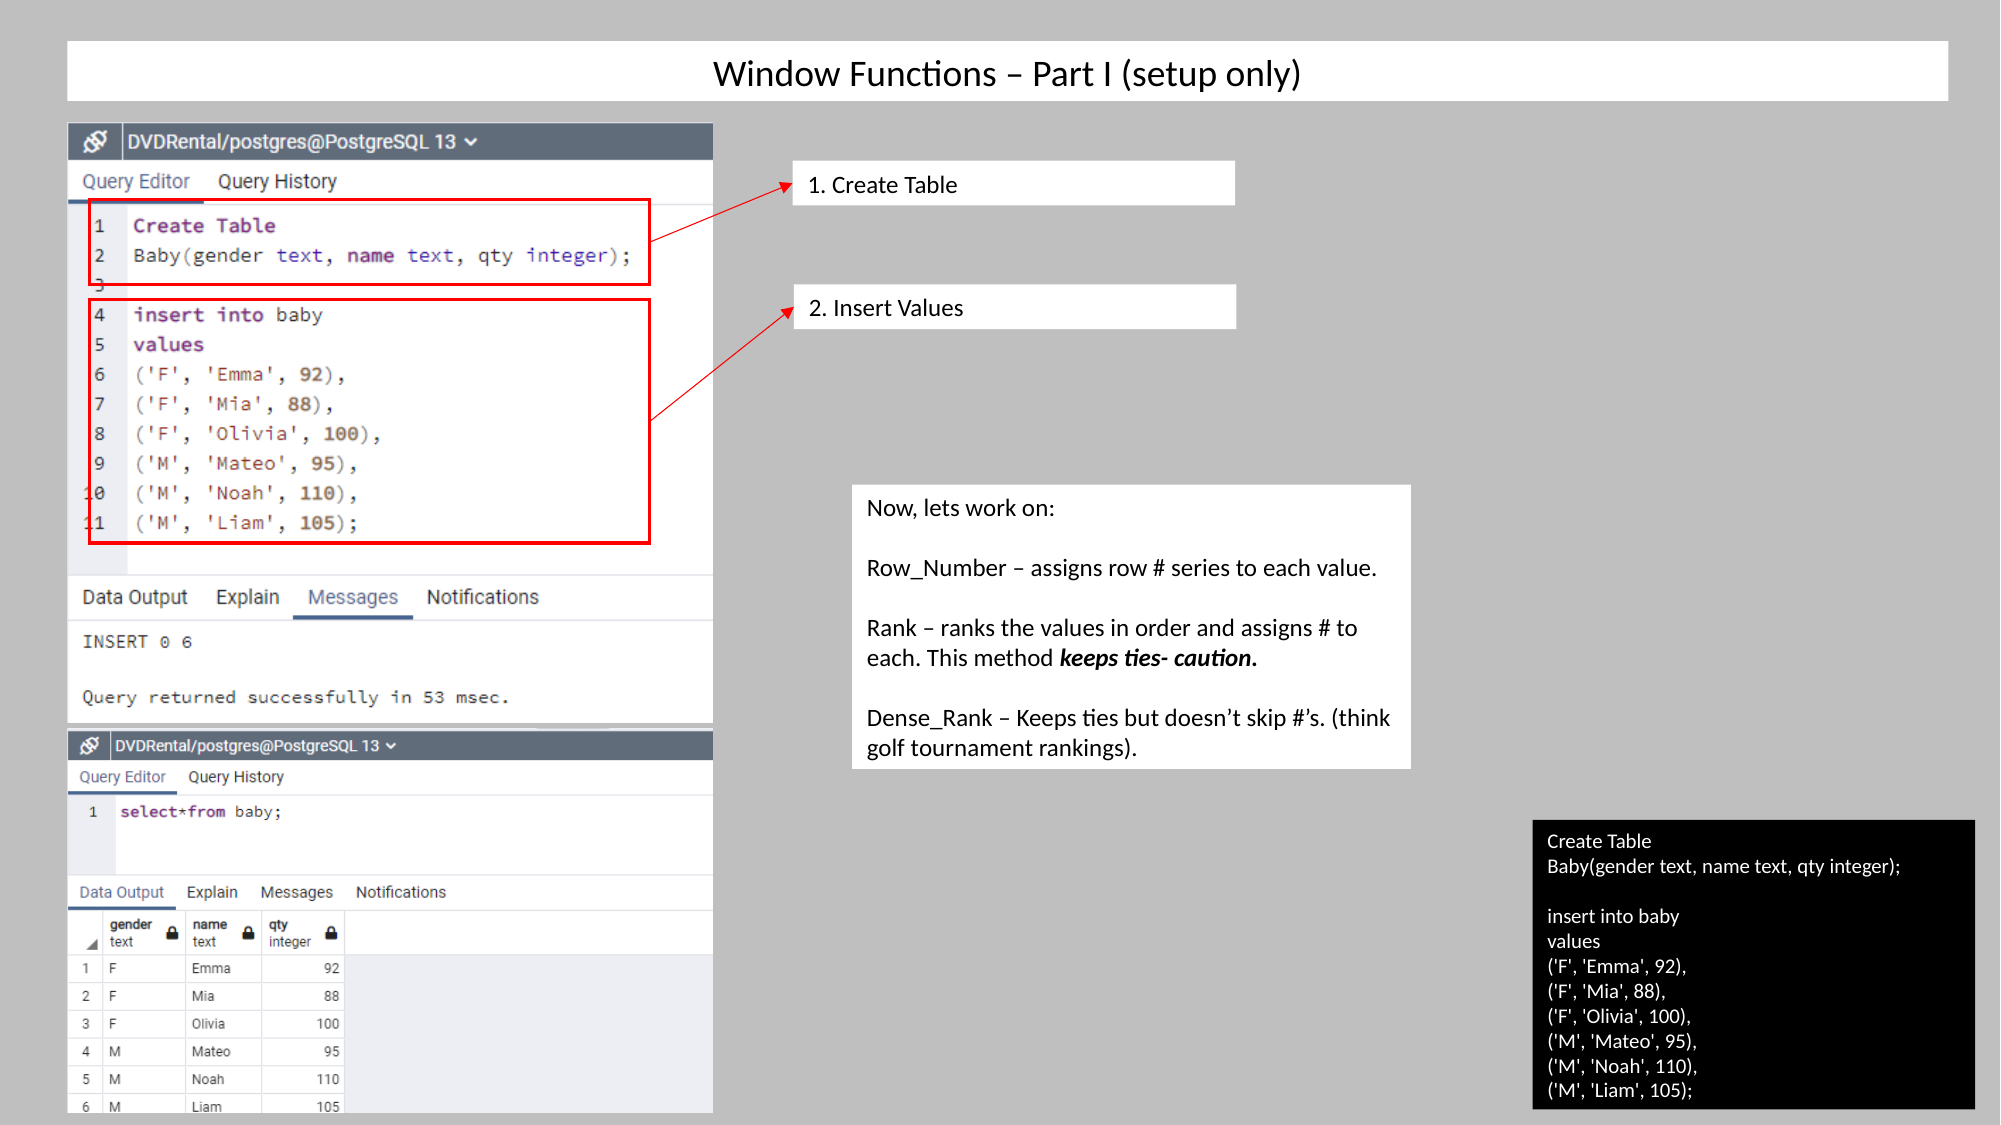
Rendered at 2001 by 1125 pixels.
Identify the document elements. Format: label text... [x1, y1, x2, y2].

text_box 1. Create Table [792, 160, 1236, 206]
text_box Window Functions – Part I (setup only) [67, 41, 1949, 101]
text_box 2. Insert Values [793, 284, 1237, 330]
text_box Now, lets work on: Row_Number – assigns row # series to each value. Rank – ranks the values in order and assigns # to each. This method keeps ties- caution. Dense_Rank – Keeps ties but doesn’t skip #’s. (think golf tournament rankings). [852, 484, 1411, 769]
picture [67, 122, 713, 723]
picture [67, 728, 713, 1113]
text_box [649, 183, 793, 242]
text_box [649, 307, 794, 422]
text_box Create Table Baby(gender text, name text, qty integer); insert into baby values ('F', 'Emma', 92), ('F', 'Mia', 88), ('F', 'Olivia', 100), ('M', 'Mateo', 95), ('M', 'Noah', 110), ('M', 'Liam', 105); [1532, 819, 1976, 1110]
